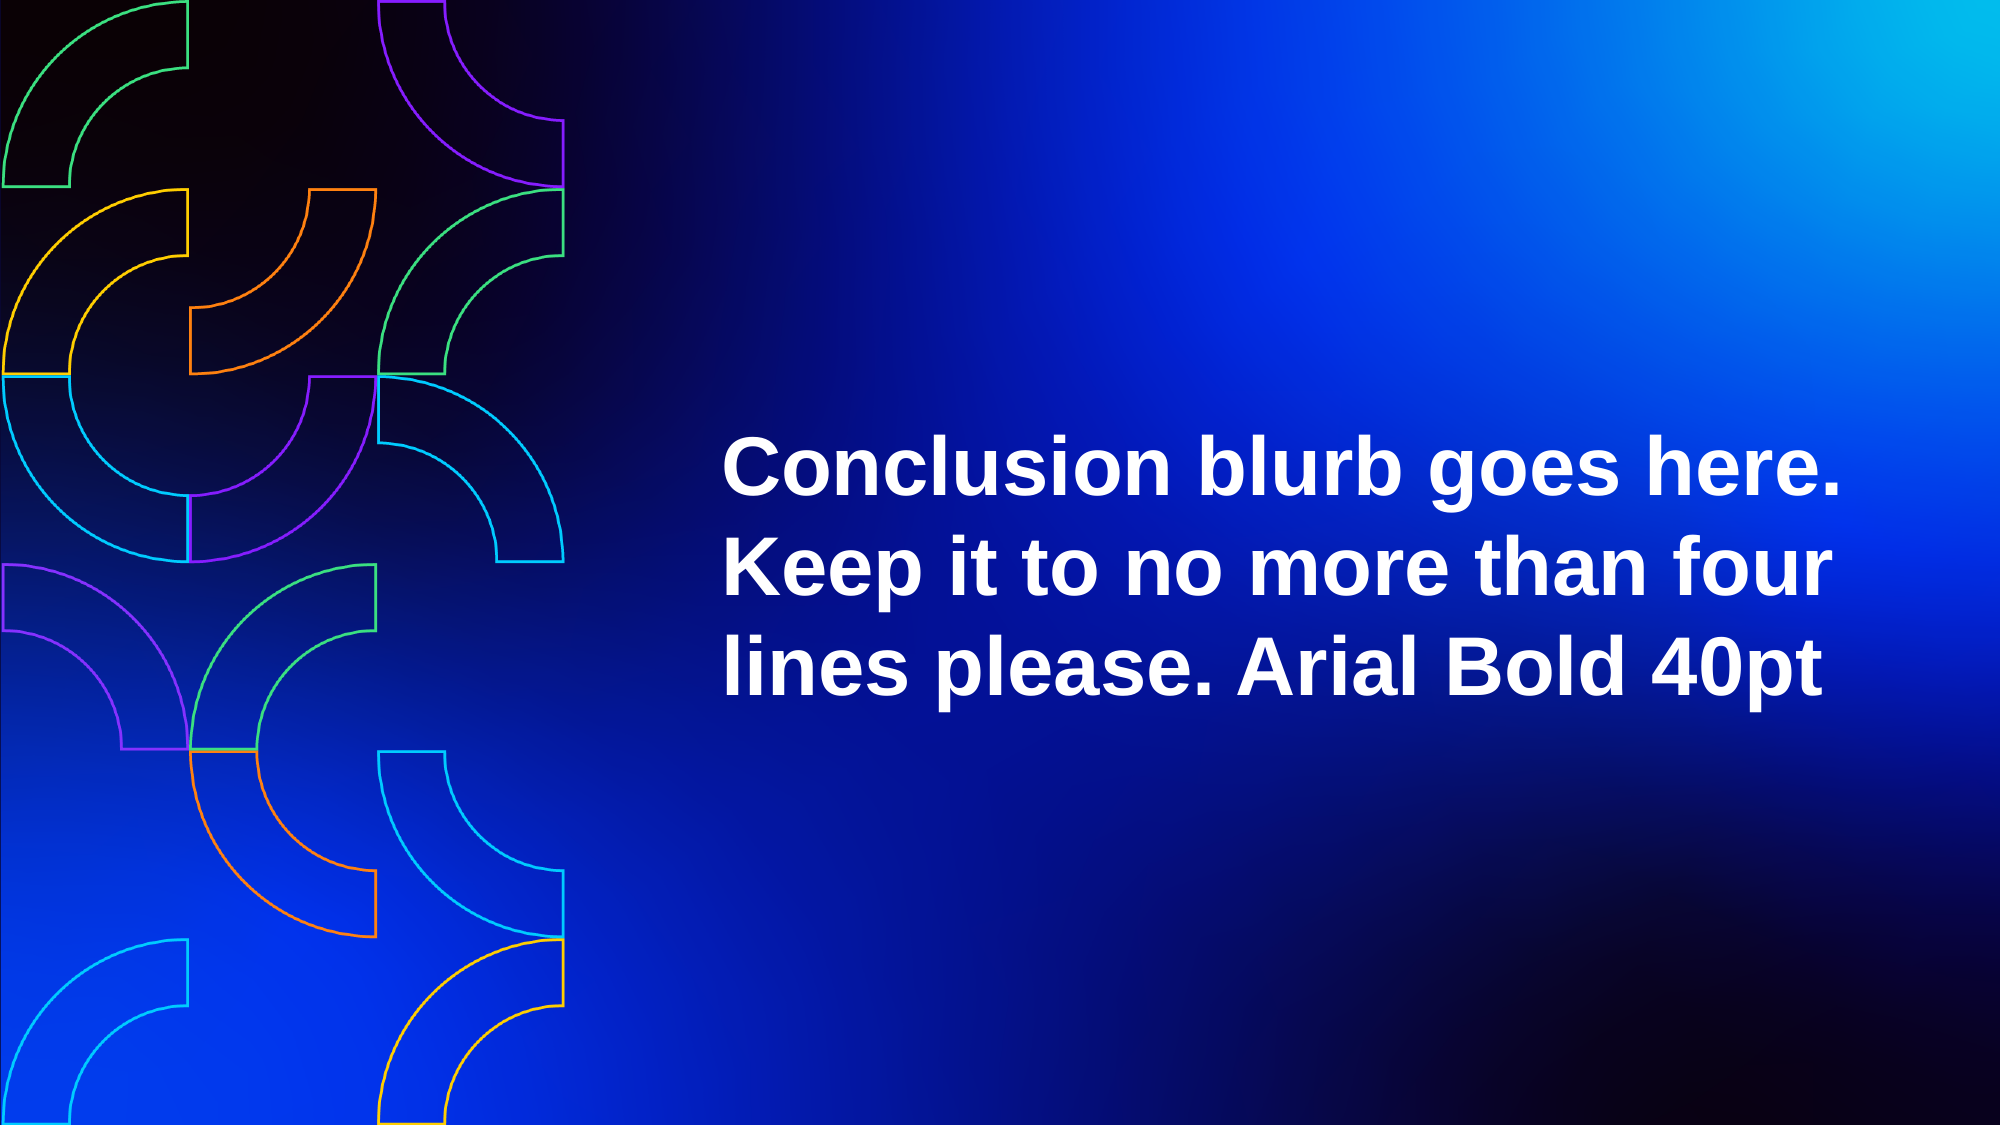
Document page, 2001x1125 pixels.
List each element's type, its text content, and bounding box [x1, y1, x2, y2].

picture [0, 0, 2000, 1125]
list Conclusion blurb goes here. Keep it to no more than four lines please. Arial Bold 40pt [705, 308, 1880, 817]
picture [5, 942, 185, 1122]
